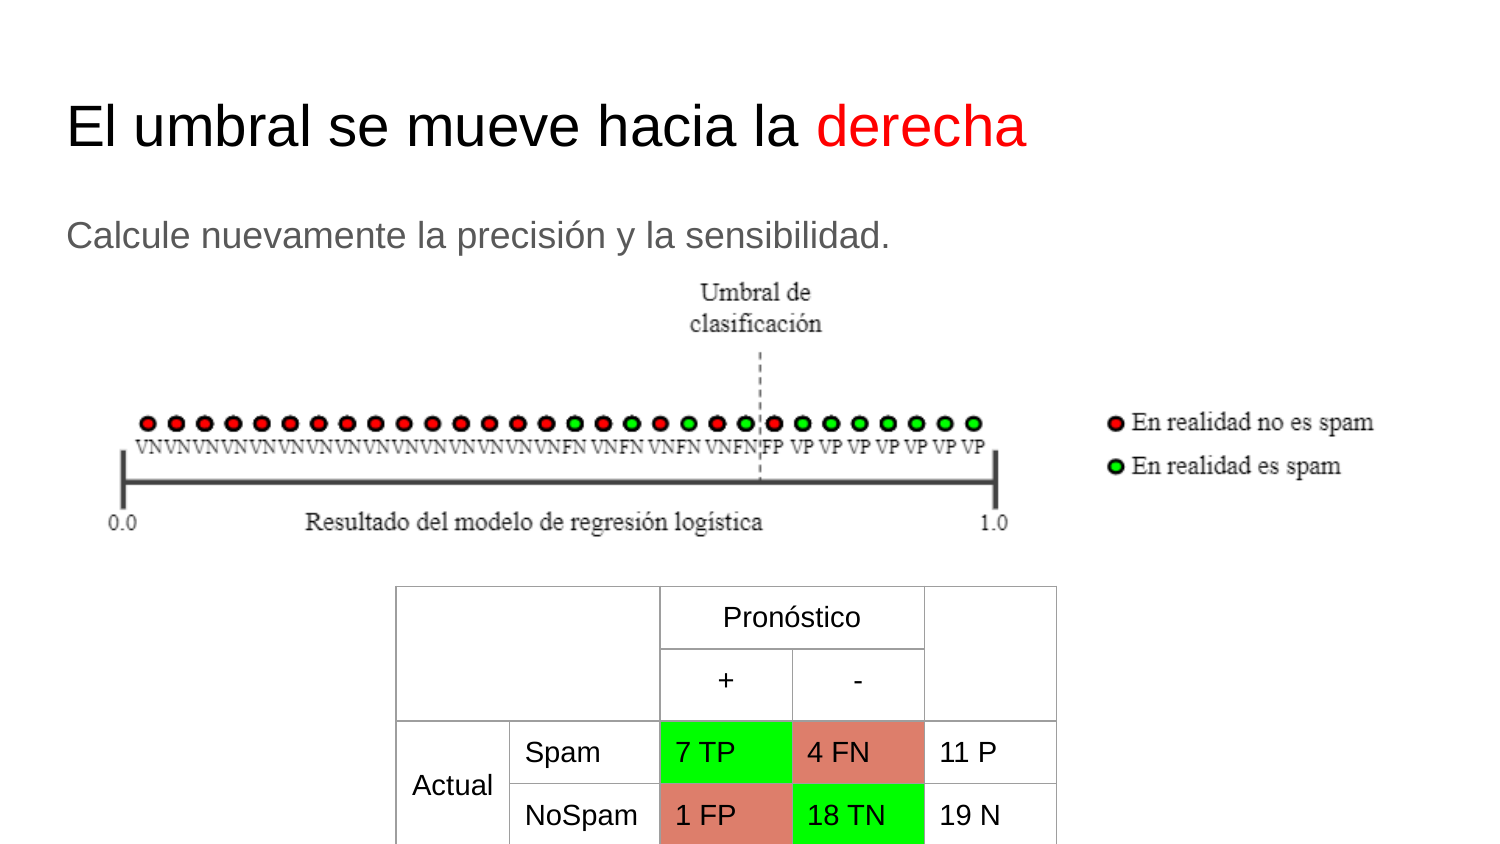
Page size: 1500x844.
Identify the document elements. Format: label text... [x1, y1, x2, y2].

table_cell + [661, 650, 792, 720]
table_cell 4 FN [793, 722, 924, 783]
table_cell Spam [510, 722, 659, 783]
table_cell Actual [397, 722, 509, 844]
table_cell 1 FP [661, 784, 792, 844]
table_cell 11 P [925, 722, 1056, 783]
table_cell NoSpam [510, 784, 659, 844]
table_header Pronóstico [661, 587, 924, 648]
title El umbral se mueve hacia la derecha [51, 72, 1449, 167]
list Calcule nuevamente la precisión y la sensibilidad. [51, 189, 1449, 283]
table_cell 19 N [925, 784, 1056, 844]
picture [84, 265, 1391, 557]
table_cell - [793, 650, 924, 720]
table_cell 18 TN [793, 784, 924, 844]
table_header [397, 587, 659, 720]
table_cell 7 TP [661, 722, 792, 783]
table_header [925, 587, 1056, 720]
